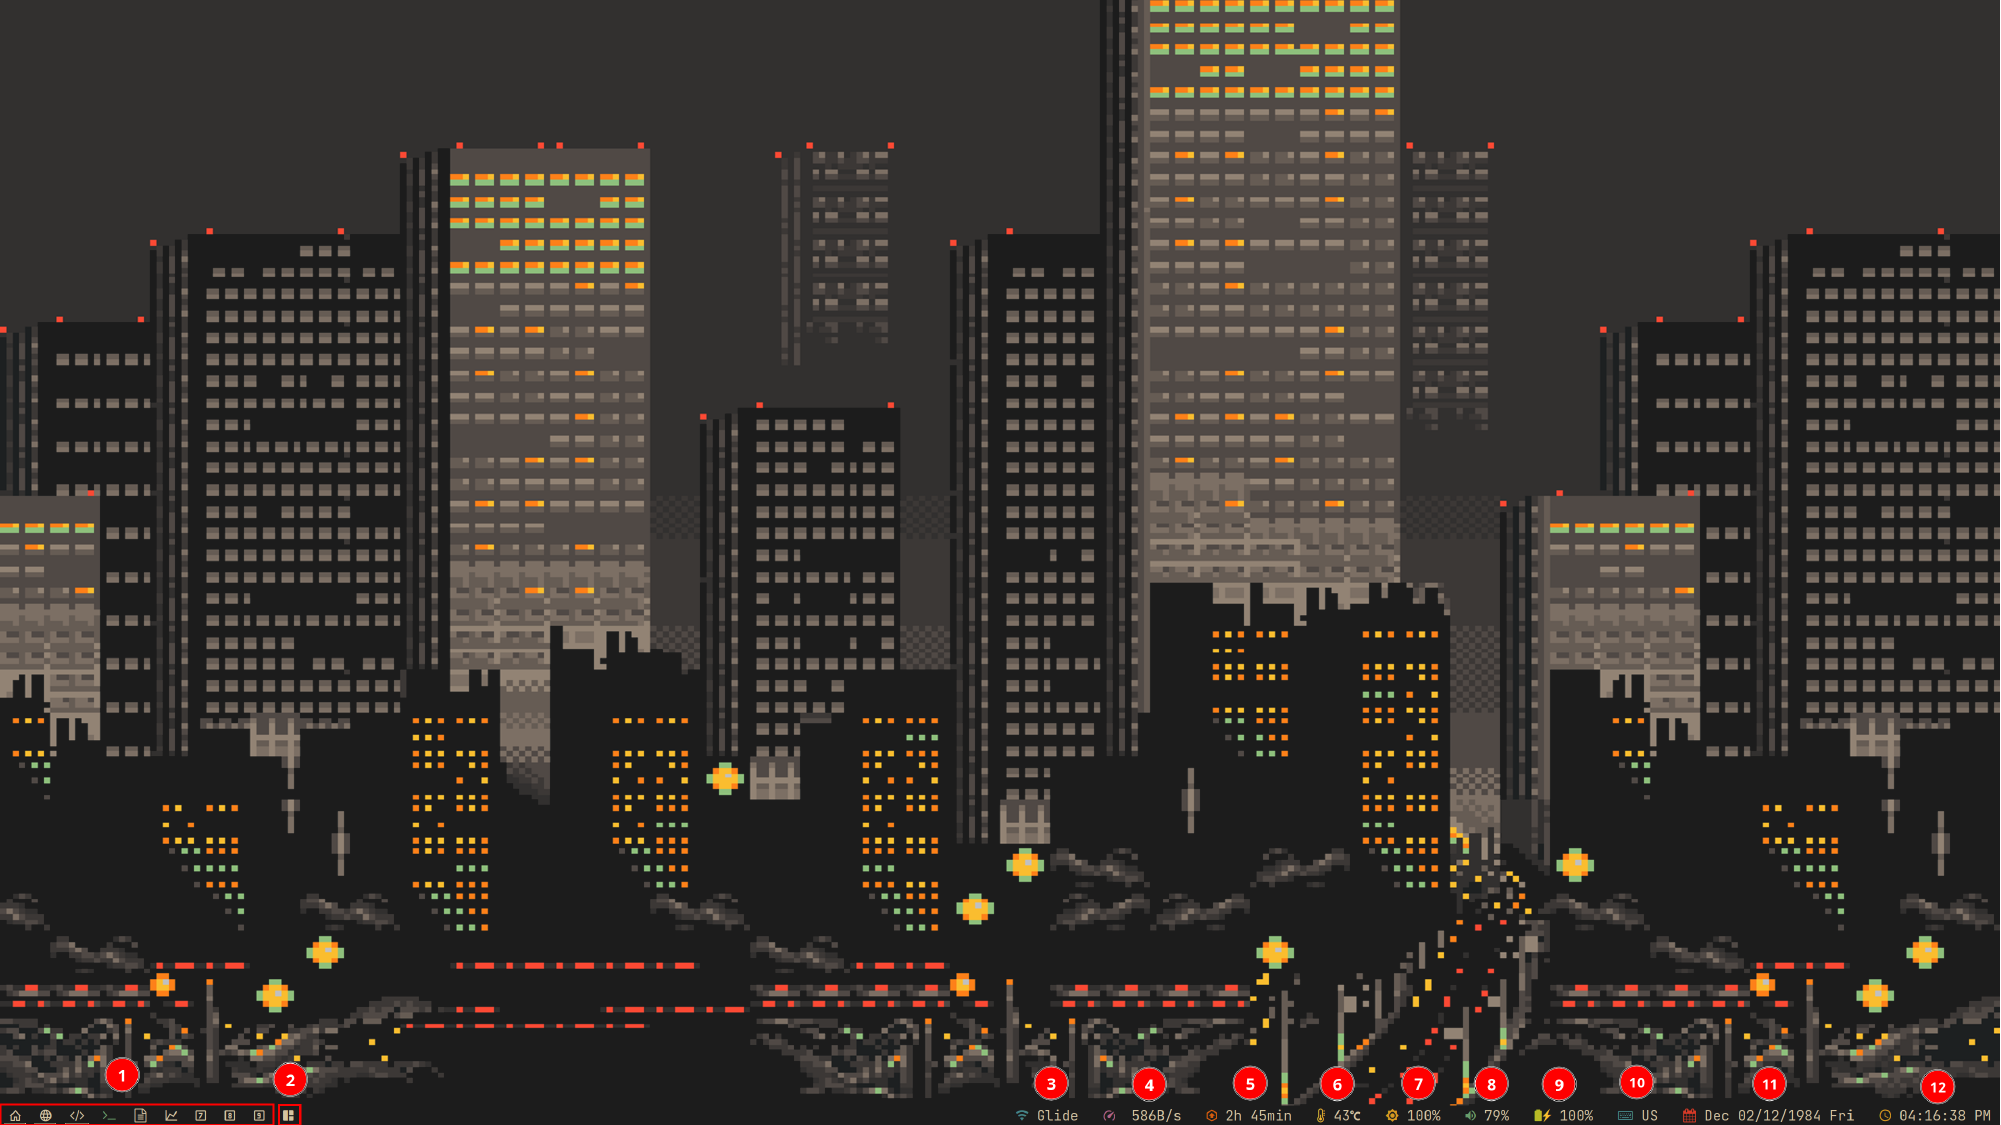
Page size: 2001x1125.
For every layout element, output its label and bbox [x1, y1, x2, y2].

list [0, 0, 2000, 1125]
